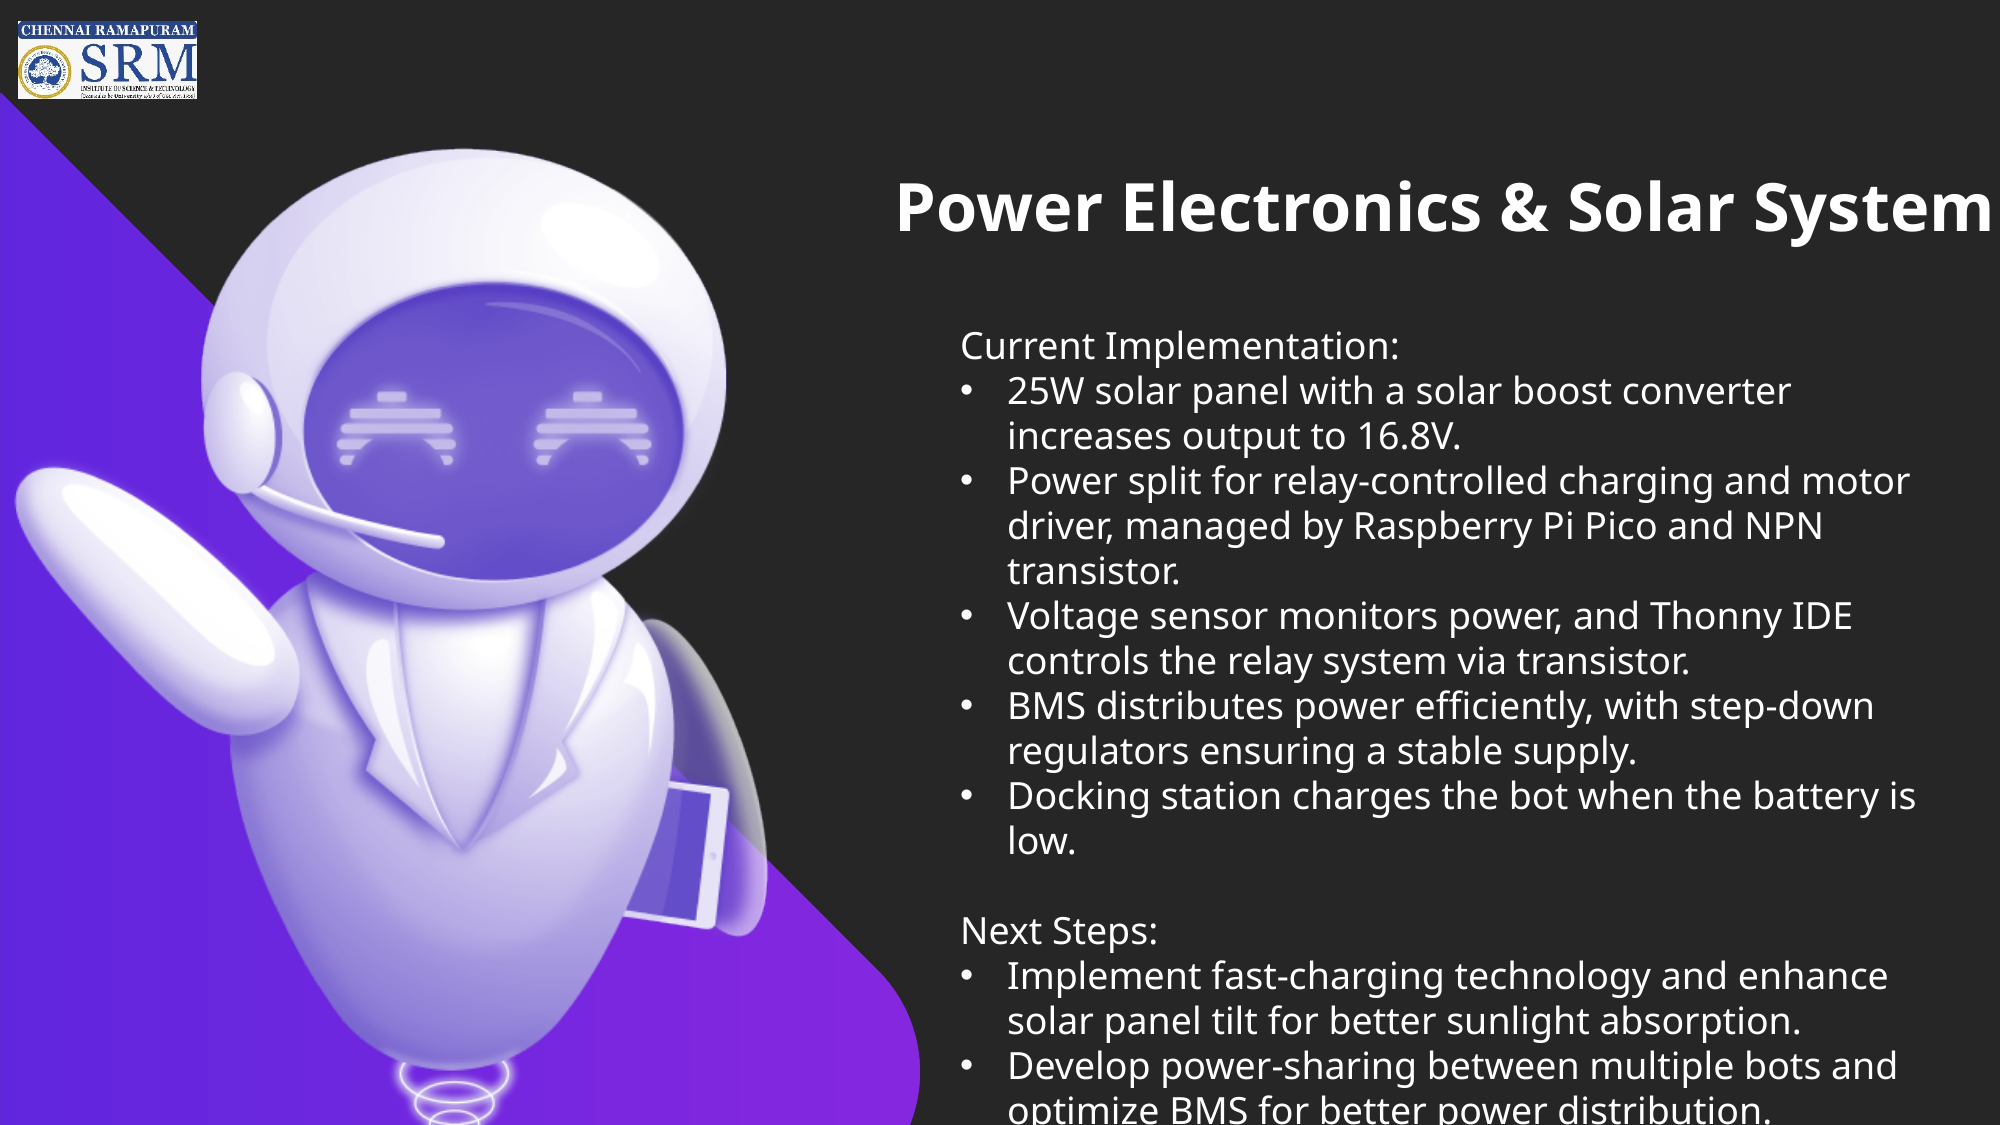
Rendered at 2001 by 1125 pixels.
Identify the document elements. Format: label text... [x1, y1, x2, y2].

text_box Power Electronics & Solar System [880, 157, 2000, 252]
picture [0, 21, 783, 1125]
text_box [783, 875, 920, 1125]
text_box Current Implementation: 25W solar panel with a solar boost converter increases output to 16.8V. Power split for relay-controlled charging and motor driver, managed by Raspberry Pi Pico and NPN transistor. Voltage sensor monitors power, and Thonny IDE controls the relay system via transistor. BMS distributes power efficiently, with step-down regulators ensuring a stable supply. Docking station charges the bot when the battery is low. Next Steps: Implement fast-charging technology and enhance solar panel tilt for better sunlight absorption. Develop power-sharing between multiple bots and optimize BMS for better power distribution. [945, 314, 1946, 1125]
